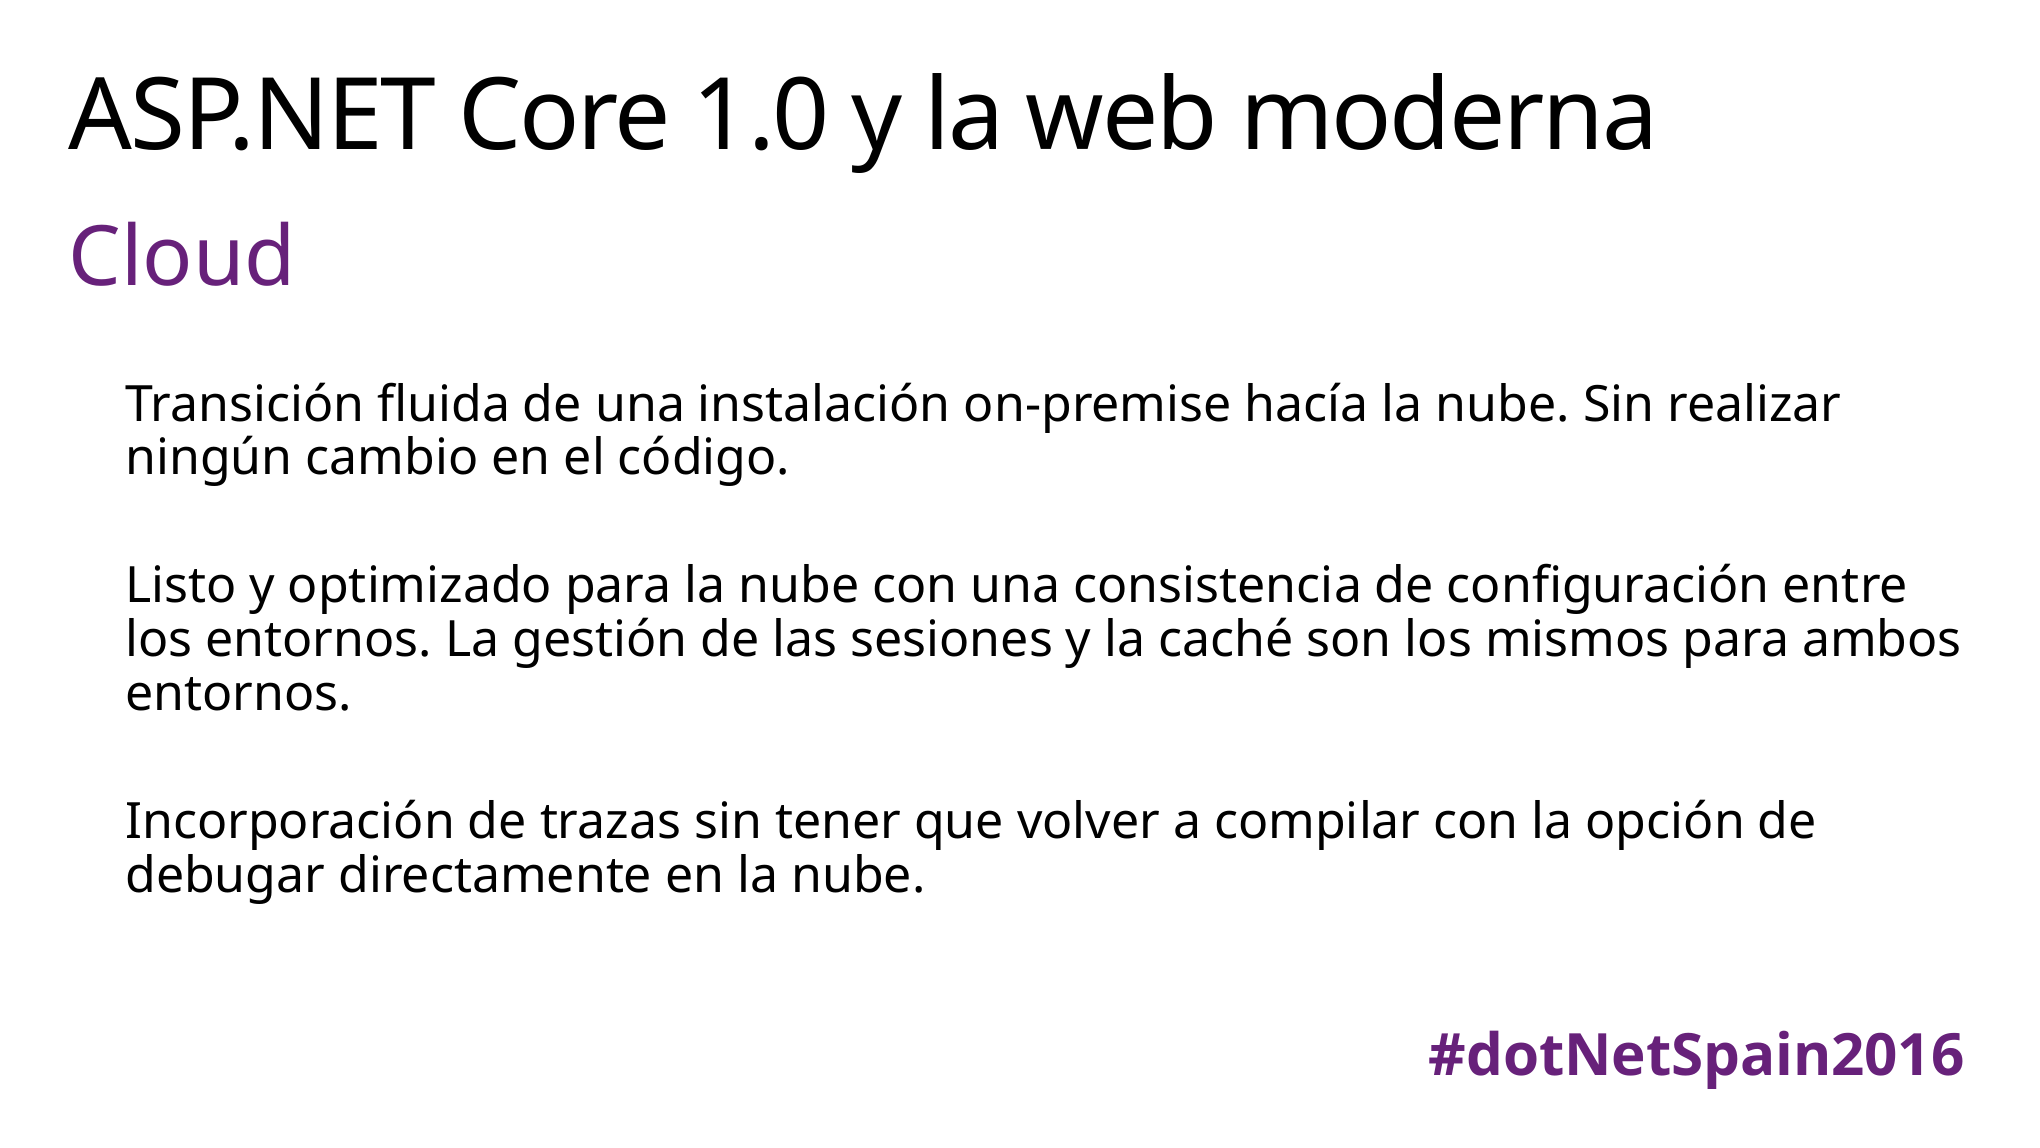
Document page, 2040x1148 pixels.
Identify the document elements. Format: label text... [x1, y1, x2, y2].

list Cloud Transición fluida de una instalación on-premise hacía la nube. Sin realizar ningún cambio en el código. Listo y optimizado para la nube con una consistencia de configuración entre los entornos. La gestión de las sesiones y la caché son los mismos para ambos entornos. Incorporación de trazas sin tener que volver a compilar con la opción de debugar directamente en la nube. [45, 198, 1995, 1072]
title ASP.NET Core 1.0 y la web moderna [45, 48, 1996, 199]
